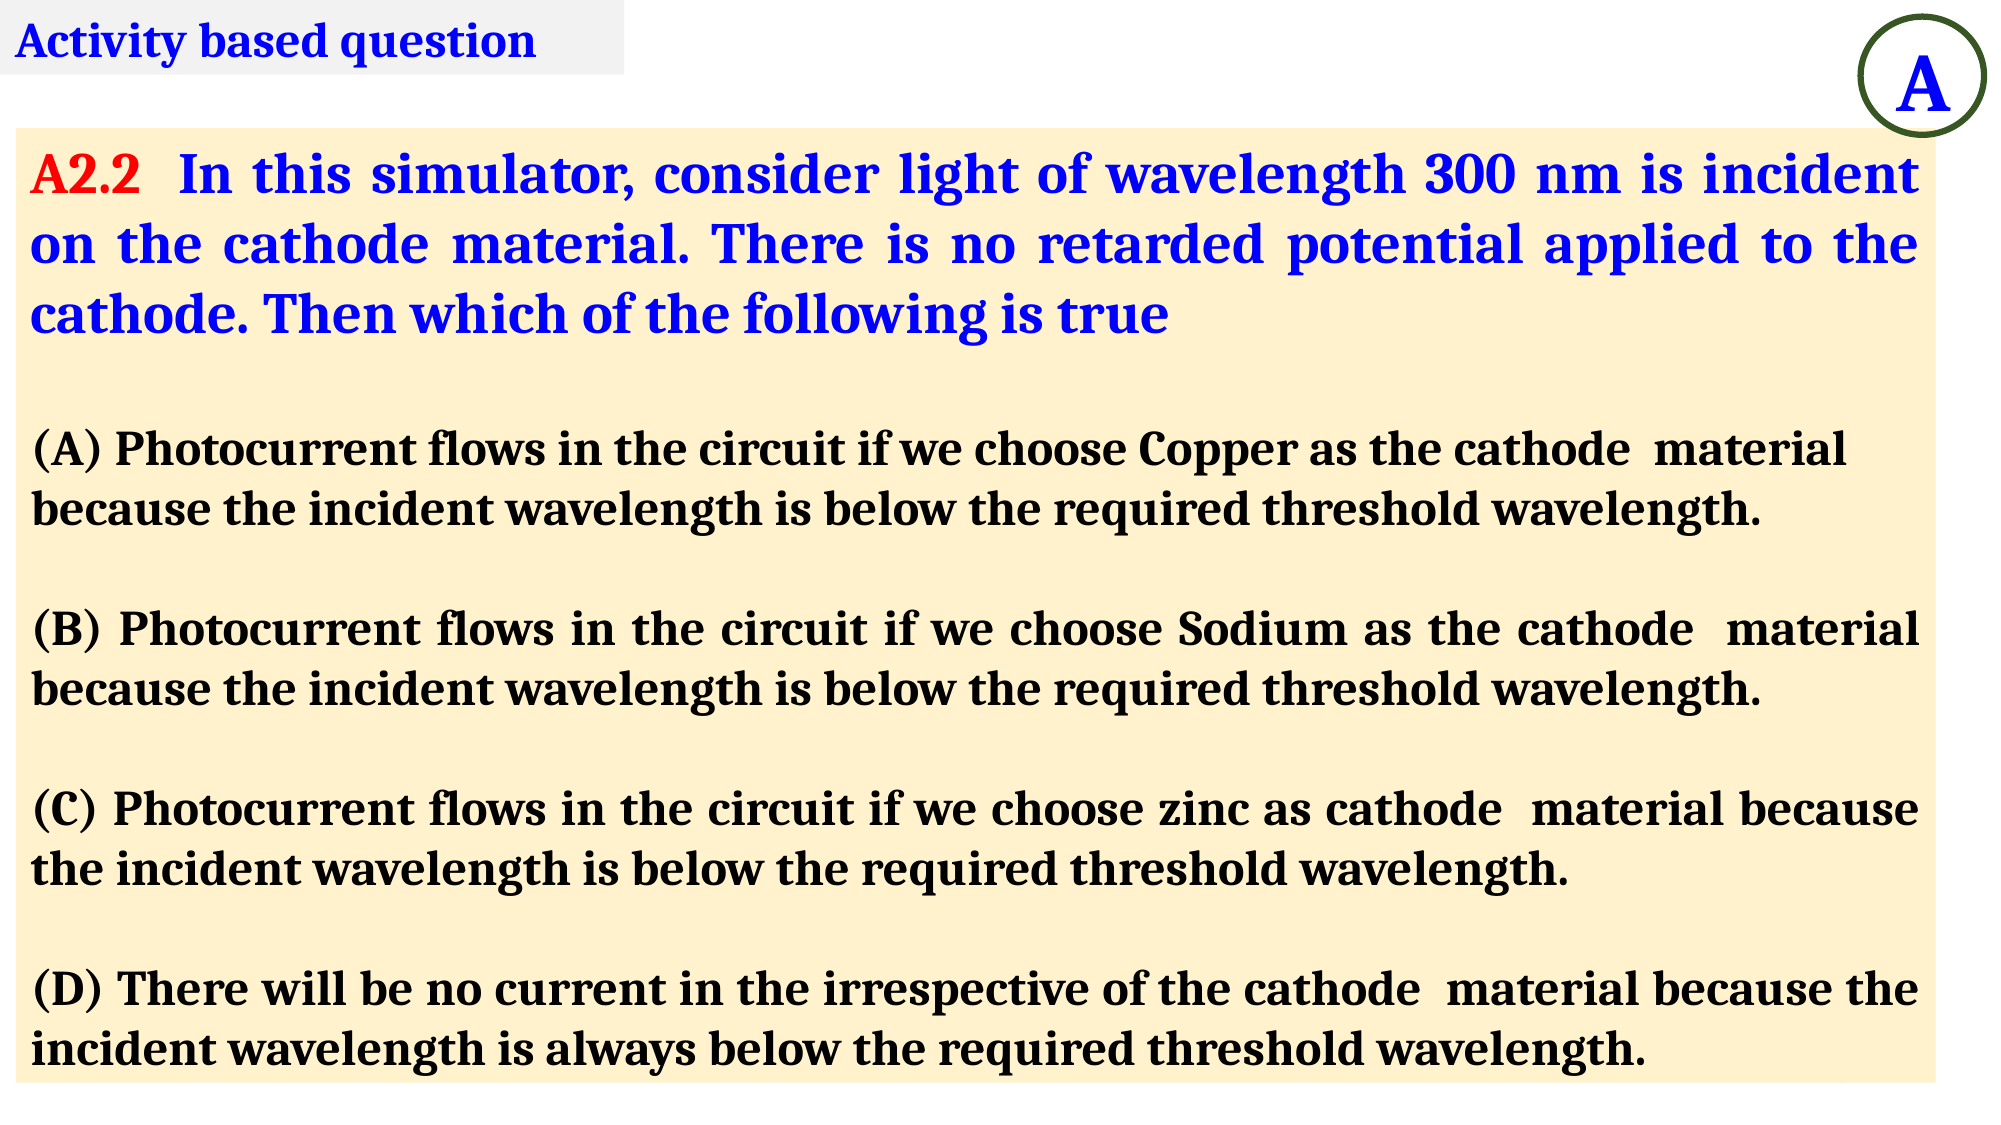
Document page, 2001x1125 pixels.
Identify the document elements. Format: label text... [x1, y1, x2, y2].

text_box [1860, 16, 1985, 135]
text_box Activity based question [0, 0, 625, 75]
text_box A2.2 In this simulator, consider light of wavelength 300 nm is incident on the cathode material. There is no retarded potential applied to the cathode. Then which of the following is true Photocurrent flows in the circuit if we choose Copper as the cathode material because the incident wavelength is below the required threshold wavelength. (B) Photocurrent flows in the circuit if we choose Sodium as the cathode material because the incident wavelength is below the required threshold wavelength. (C) Photocurrent flows in the circuit if we choose zinc as cathode material because the incident wavelength is below the required threshold wavelength. (D) There will be no current in the irrespective of the cathode material because the incident wavelength is always below the required threshold wavelength. [15, 128, 1936, 1083]
slide_number 26 [1412, 1042, 1863, 1103]
